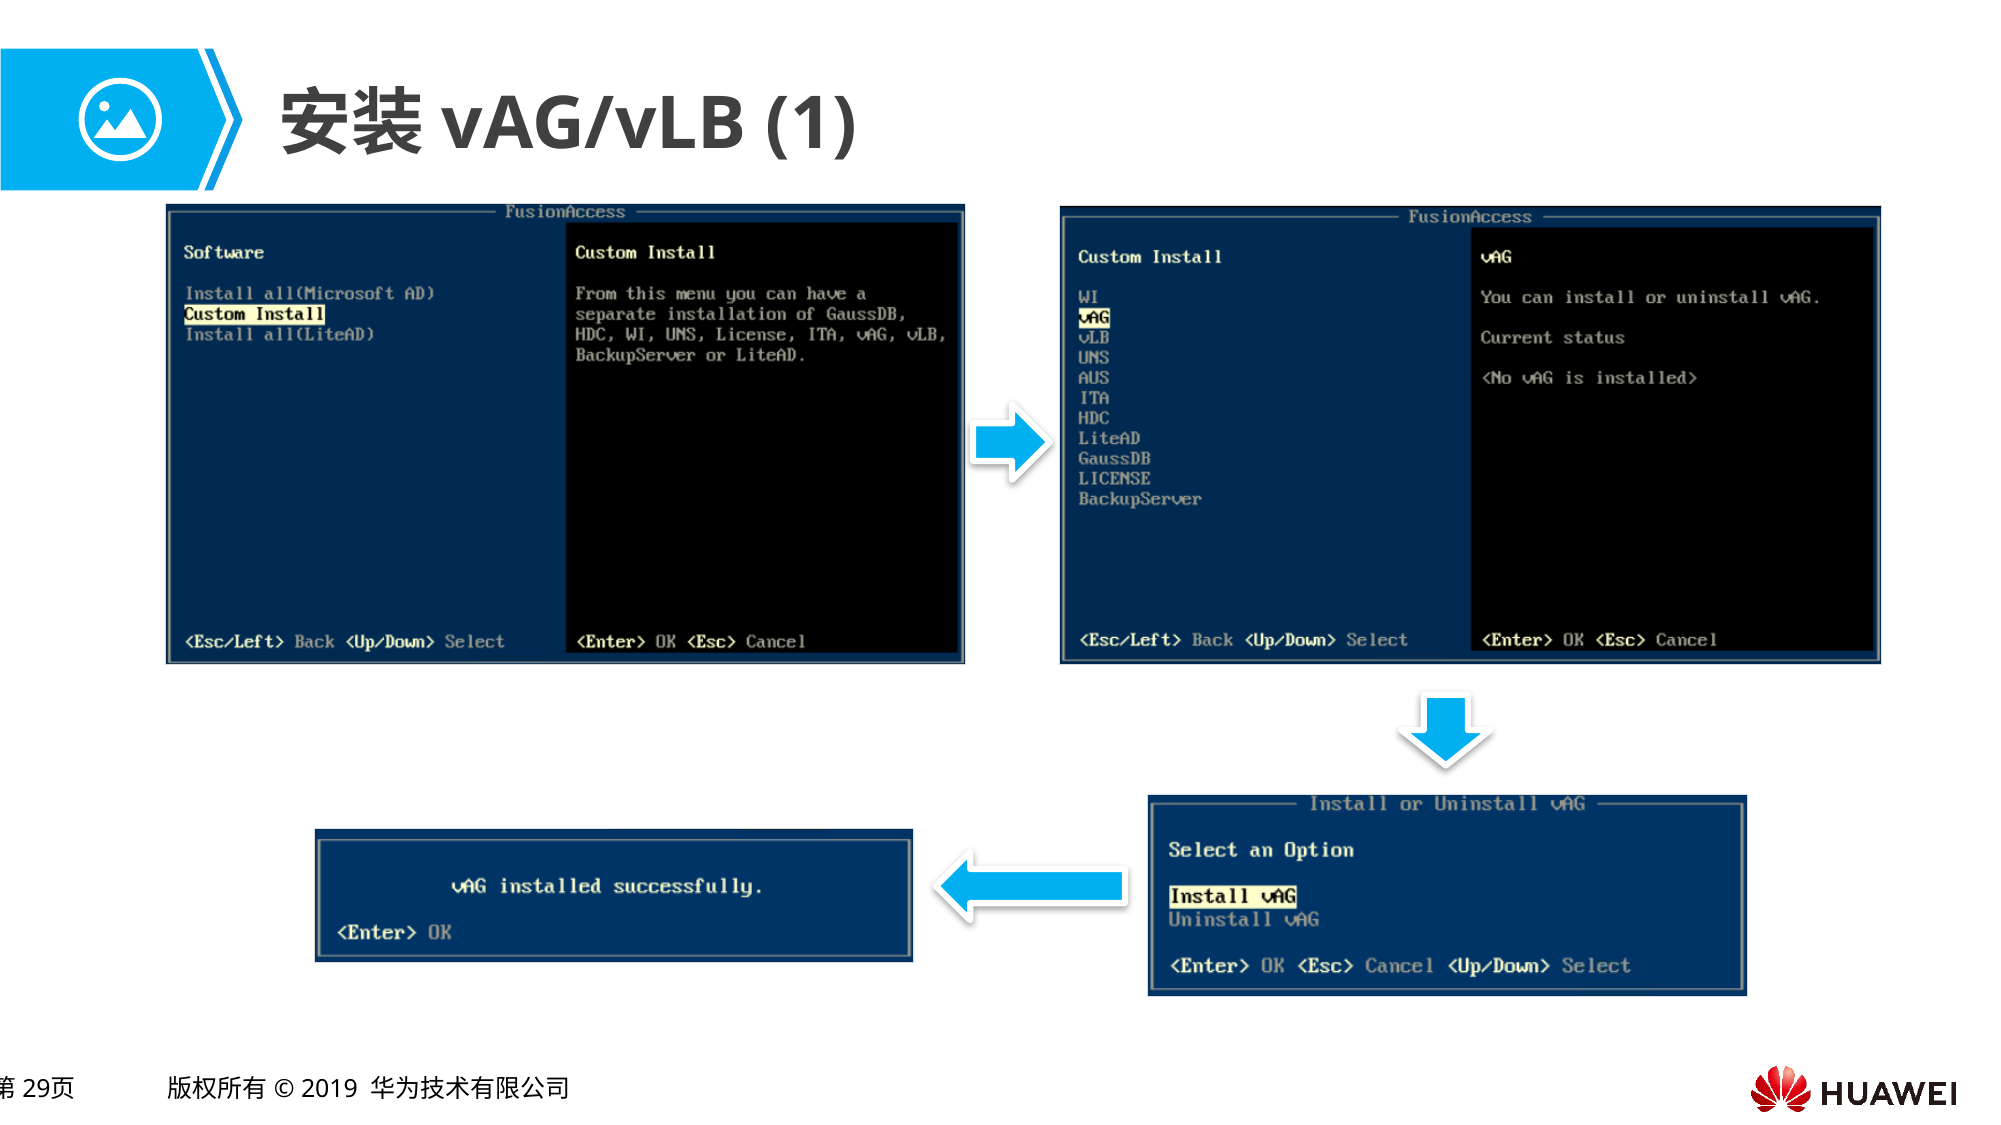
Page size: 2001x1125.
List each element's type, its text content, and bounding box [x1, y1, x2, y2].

picture [314, 828, 914, 963]
picture [1058, 205, 1883, 665]
text_box [932, 848, 1129, 924]
picture [1751, 1066, 1956, 1112]
title 安装vAG/vLB (1) [261, 67, 1875, 173]
text_box [971, 401, 1053, 483]
picture [165, 203, 967, 665]
text_box [1398, 691, 1494, 769]
picture [1147, 794, 1748, 997]
